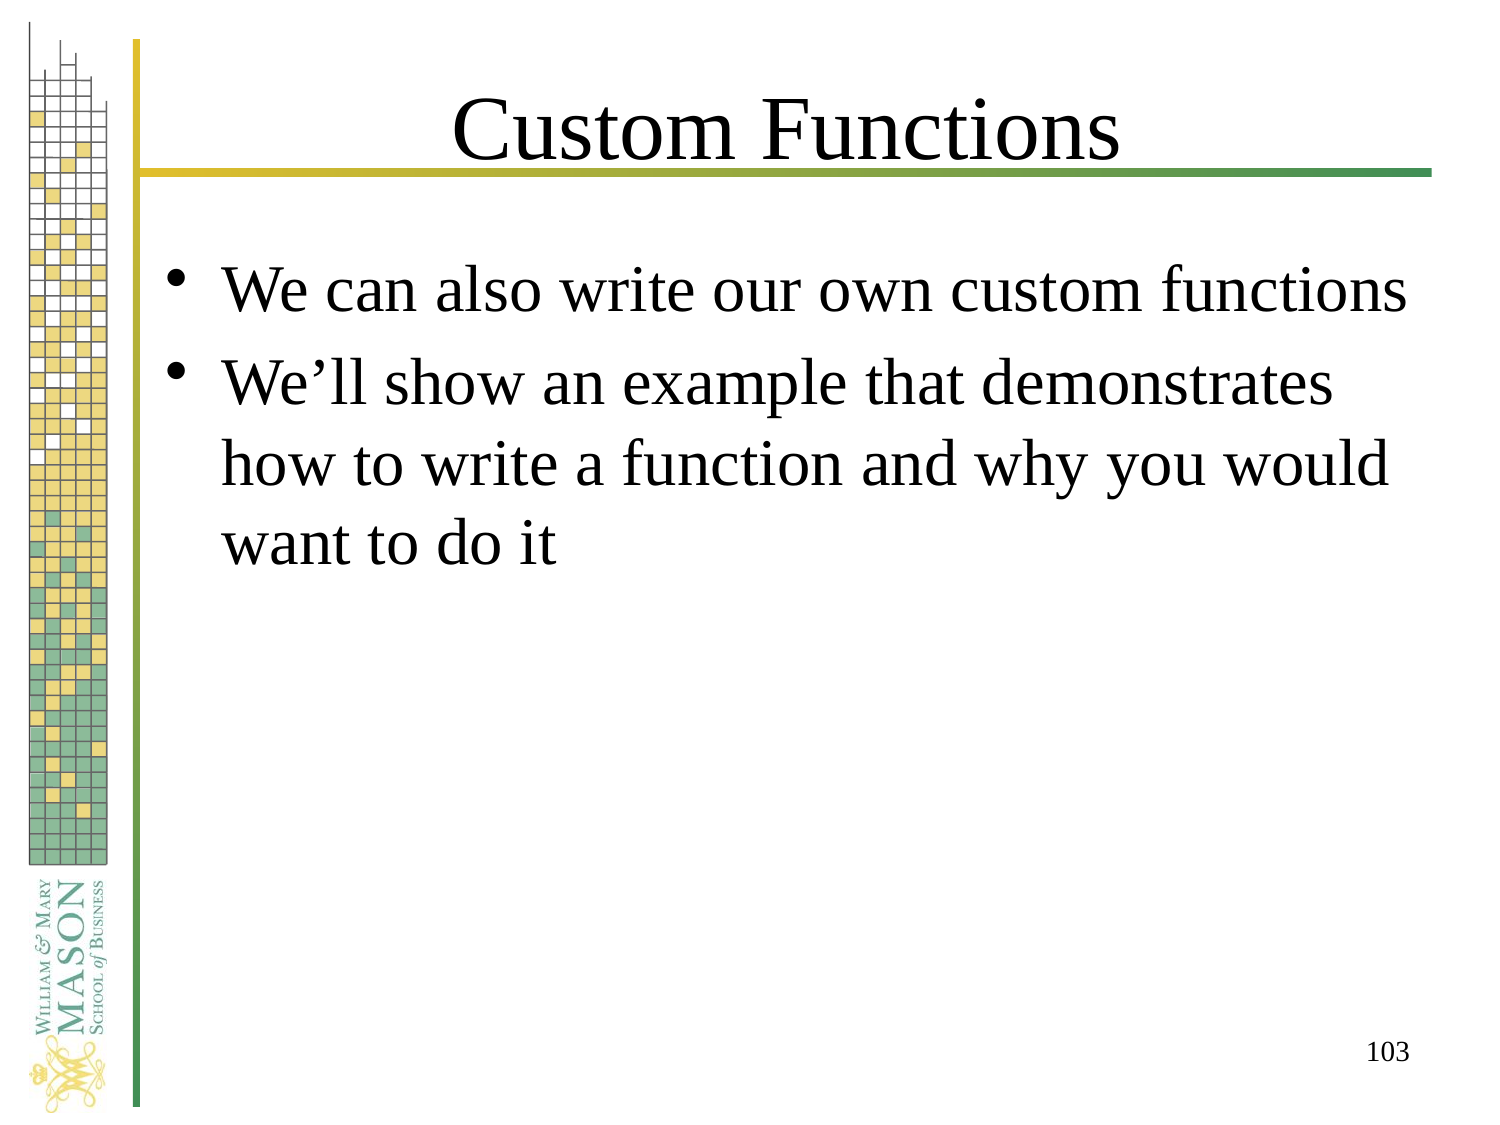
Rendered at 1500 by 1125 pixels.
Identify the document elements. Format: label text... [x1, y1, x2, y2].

slide_number 65 [29, 879, 107, 1113]
slide_number 103 [1048, 1024, 1426, 1103]
title Custom Functions [150, 45, 1425, 200]
list We can also write our own custom functions We’ll show an example that demonstrates how to write a function and why you would want to do it [150, 237, 1448, 1005]
